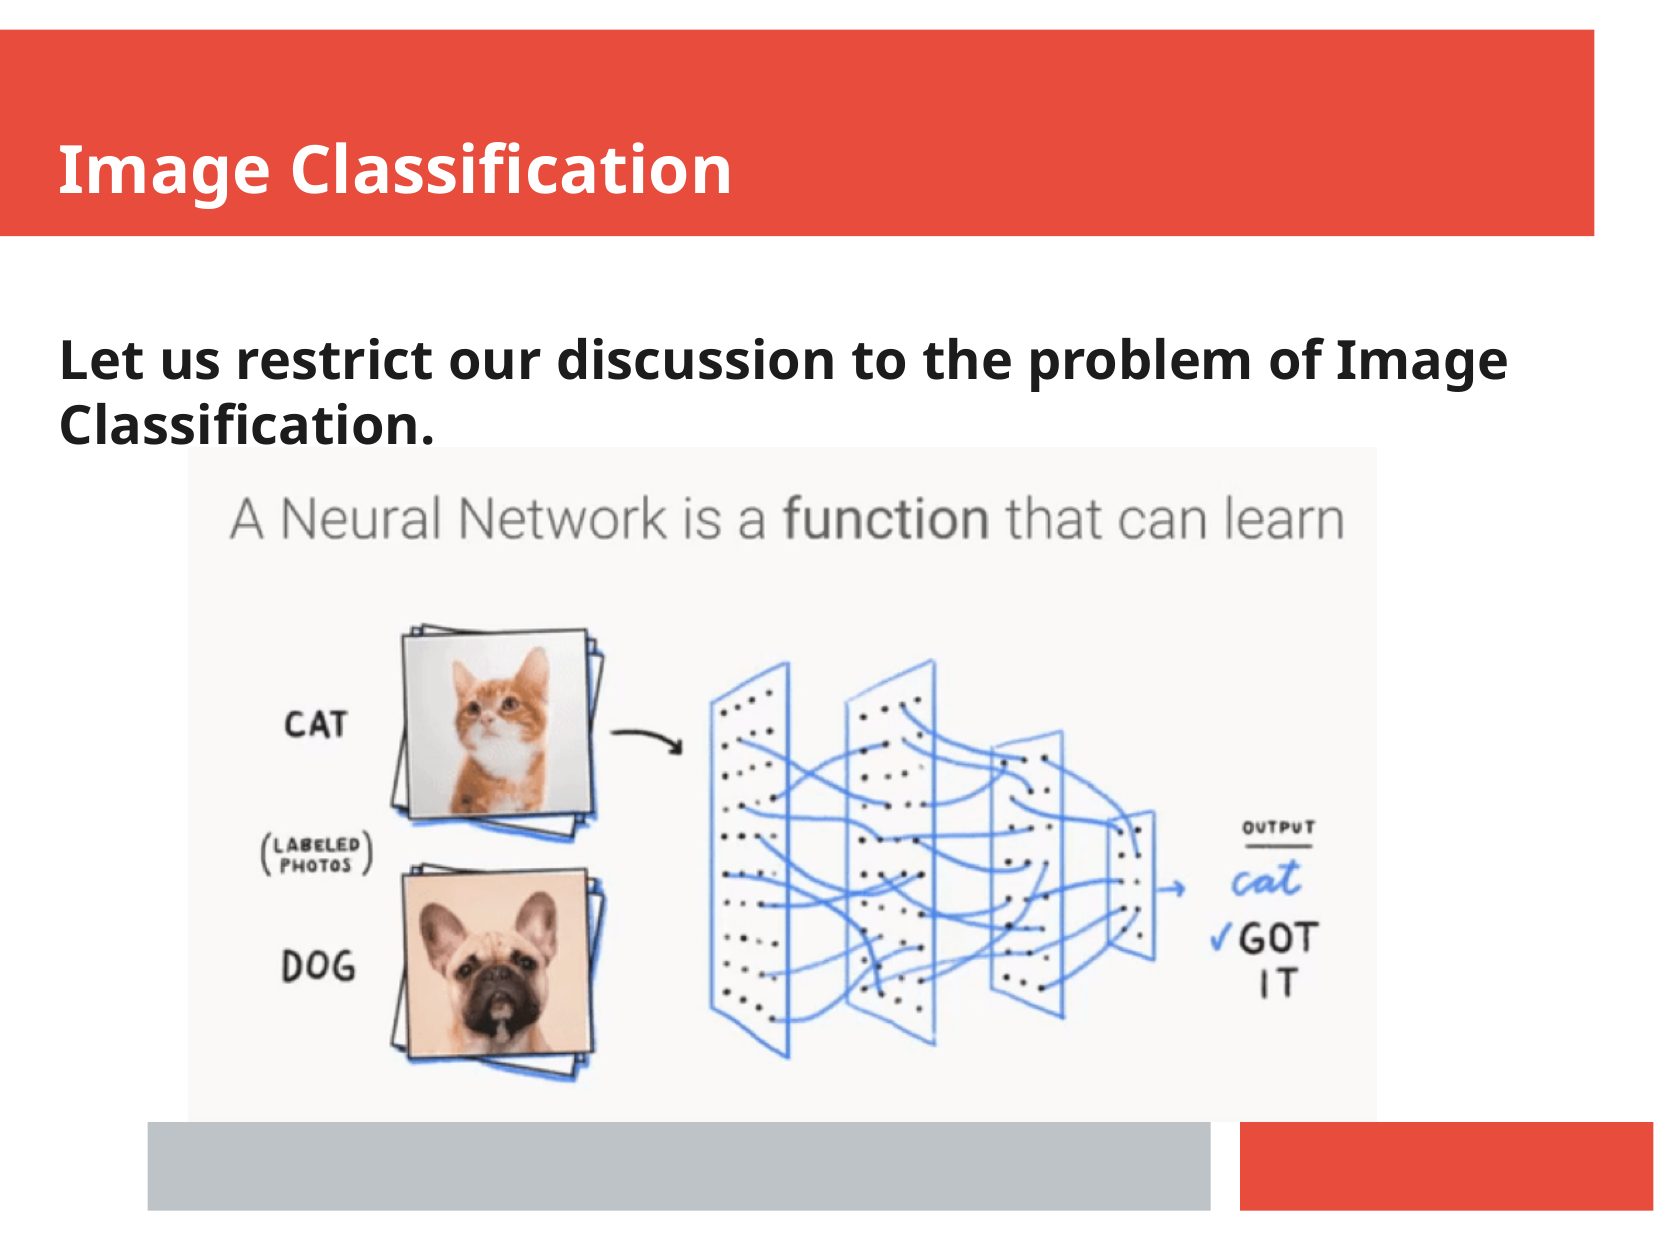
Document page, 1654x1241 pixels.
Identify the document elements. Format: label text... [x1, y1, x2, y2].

picture [188, 447, 1377, 1123]
text_box Image Classification [59, 59, 1595, 207]
text_box Let us restrict our discussion to the problem of Image Classification. [59, 324, 1565, 1093]
